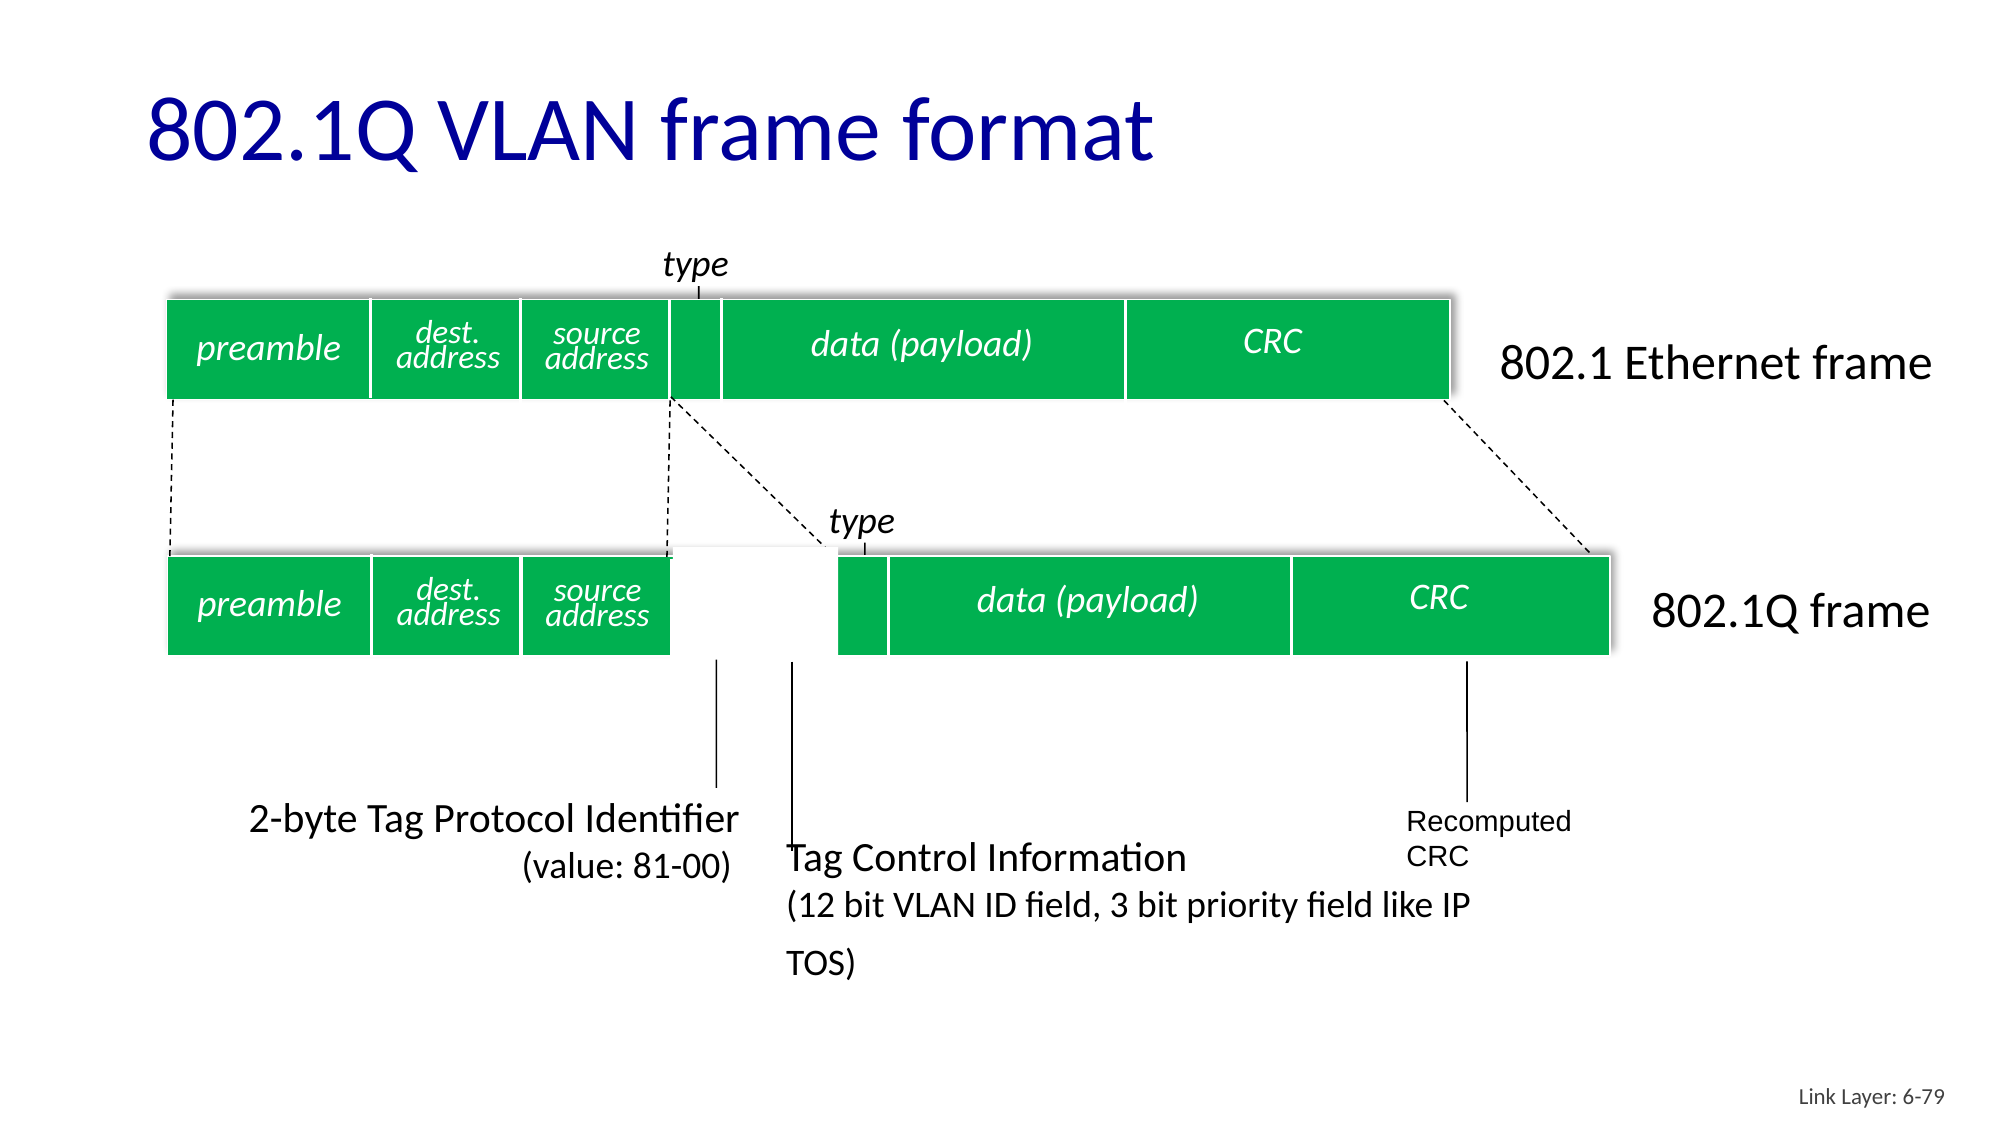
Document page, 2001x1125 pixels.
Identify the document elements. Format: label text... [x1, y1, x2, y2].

title 802.1Q VLAN frame format [131, 57, 1857, 205]
text_box Recomputed CRC [1391, 801, 1596, 881]
text_box 2-byte Tag Protocol Identifier (value: 81-00) [233, 783, 755, 893]
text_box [159, 396, 1948, 670]
slide_number Link Layer: 6-79 [1510, 1065, 1961, 1125]
text_box Tag Control Information (12 bit VLAN ID field, 3 bit priority field like IP TOS) [771, 822, 1562, 993]
text_box 802.1 Ethernet frame [1484, 321, 1949, 397]
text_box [159, 231, 1450, 396]
